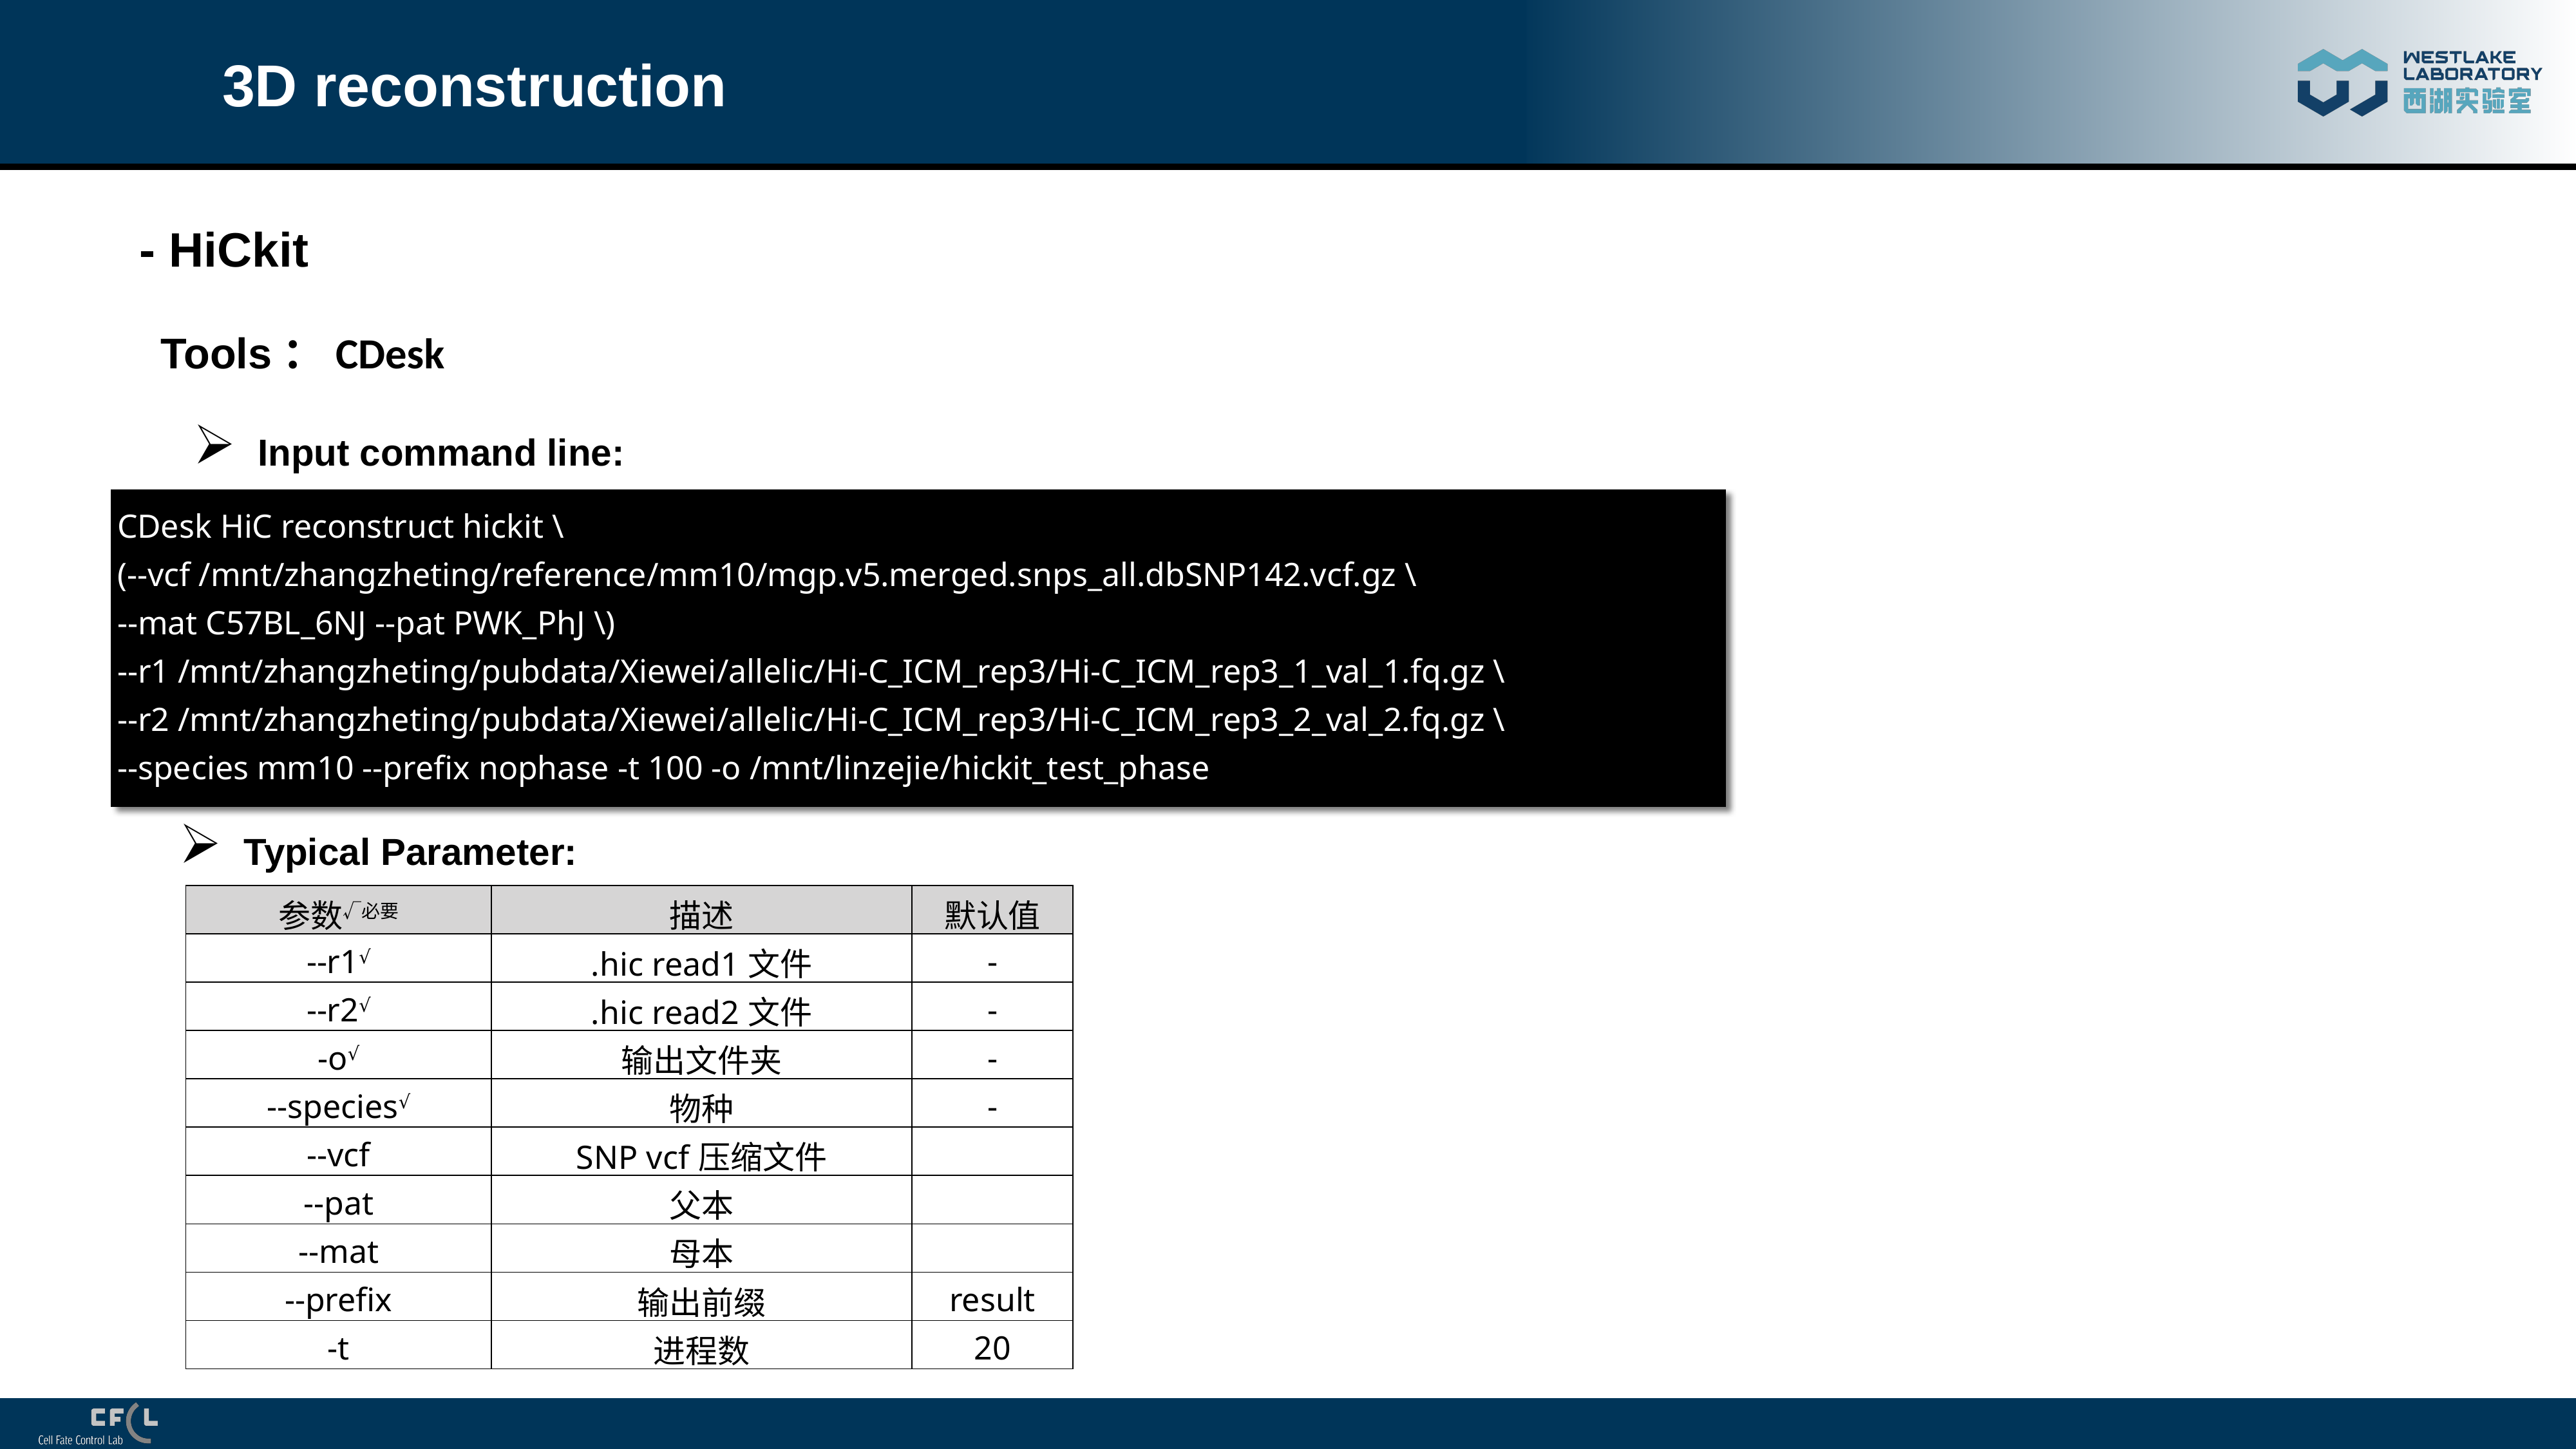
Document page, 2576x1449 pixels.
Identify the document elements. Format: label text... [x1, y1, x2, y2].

table_cell [913, 1128, 1072, 1175]
table_cell 父本 [492, 1176, 911, 1224]
table_header 参数√必要 [186, 886, 491, 933]
table_cell 进程数 [492, 1321, 911, 1368]
picture [2362, 49, 2543, 117]
table_cell --mat [186, 1224, 491, 1272]
text_box Typical Parameter: [171, 835, 937, 866]
picture [39, 1402, 158, 1444]
table_cell - [913, 934, 1072, 981]
table_cell [913, 1224, 1072, 1272]
table_cell --r1√ [186, 934, 491, 981]
table_cell [913, 1176, 1072, 1224]
table_cell .hic read2文件 [492, 983, 911, 1030]
text_box Tools：CDesk [153, 318, 1965, 385]
table_cell 母本 [492, 1224, 911, 1272]
table_cell -t [186, 1321, 491, 1368]
text_box Input command line: [185, 435, 951, 466]
table_cell --species√ [186, 1079, 491, 1126]
text_box CDesk HiC reconstruct hickit \ (--vcf /mnt/zhangzheting/reference/mm10/mgp.v5.merged.snps_all.dbSNP142.vcf.gz \ --mat C57BL_6NJ --pat PWK_PhJ \) --r1 /mnt/zhangzheting/pubdata/Xiewei/allelic/Hi-C_ICM_rep3/Hi-C_ICM_rep3_1_val_1.fq.gz \ --r2 /mnt/zhangzheting/pubdata/Xiewei/allelic/Hi-C_ICM_rep3/Hi-C_ICM_rep3_2_val_2.fq.gz \ --species mm10 --prefix nophase -t 100 -o /mnt/linzejie/hickit_test_phase [111, 491, 1725, 806]
table_cell result [913, 1273, 1072, 1320]
table_cell - [913, 1079, 1072, 1126]
table_cell - [913, 983, 1072, 1030]
table_cell 输出前缀 [492, 1273, 911, 1320]
table_cell 20 [913, 1321, 1072, 1368]
list - HiCkit [131, 193, 813, 303]
table_header 描述 [492, 886, 911, 933]
table_header 默认值 [913, 886, 1072, 933]
table_cell --pat [186, 1176, 491, 1224]
table_cell SNP vcf压缩文件 [492, 1128, 911, 1175]
table_cell --r2√ [186, 983, 491, 1030]
table_cell --prefix [186, 1273, 491, 1320]
table_cell - [913, 1031, 1072, 1078]
table_cell 物种 [492, 1079, 911, 1126]
table_cell -o√ [186, 1031, 491, 1078]
table_cell --vcf [186, 1128, 491, 1175]
table_cell .hic read1文件 [492, 934, 911, 981]
table_cell 输出文件夹 [492, 1031, 911, 1078]
title 3D reconstruction [214, 0, 2362, 167]
